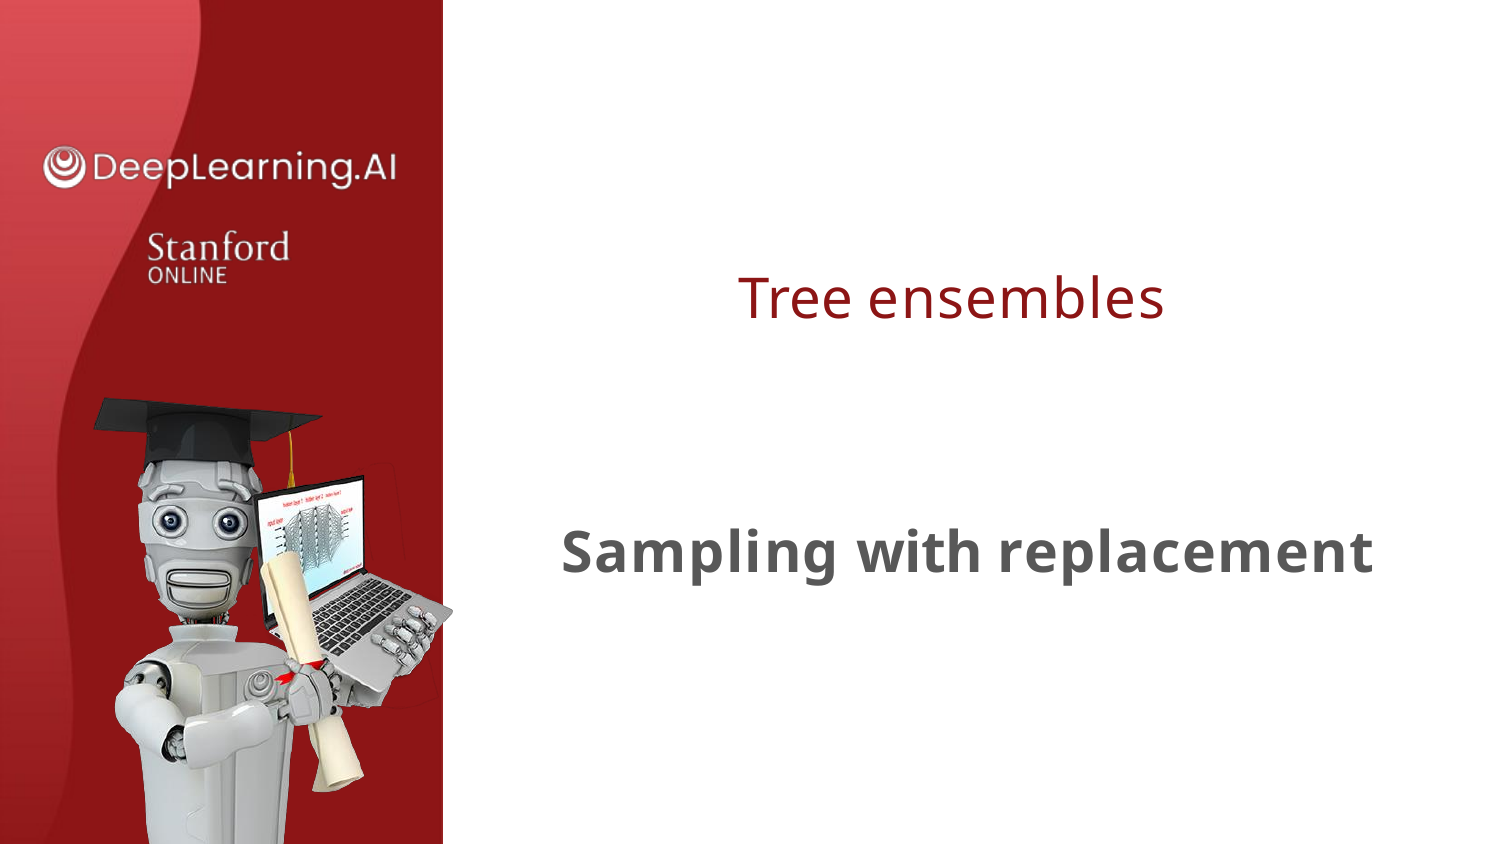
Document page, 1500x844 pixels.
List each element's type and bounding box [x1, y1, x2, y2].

picture [0, 0, 463, 844]
text_box [559, 512, 1385, 584]
title [494, 122, 1431, 403]
